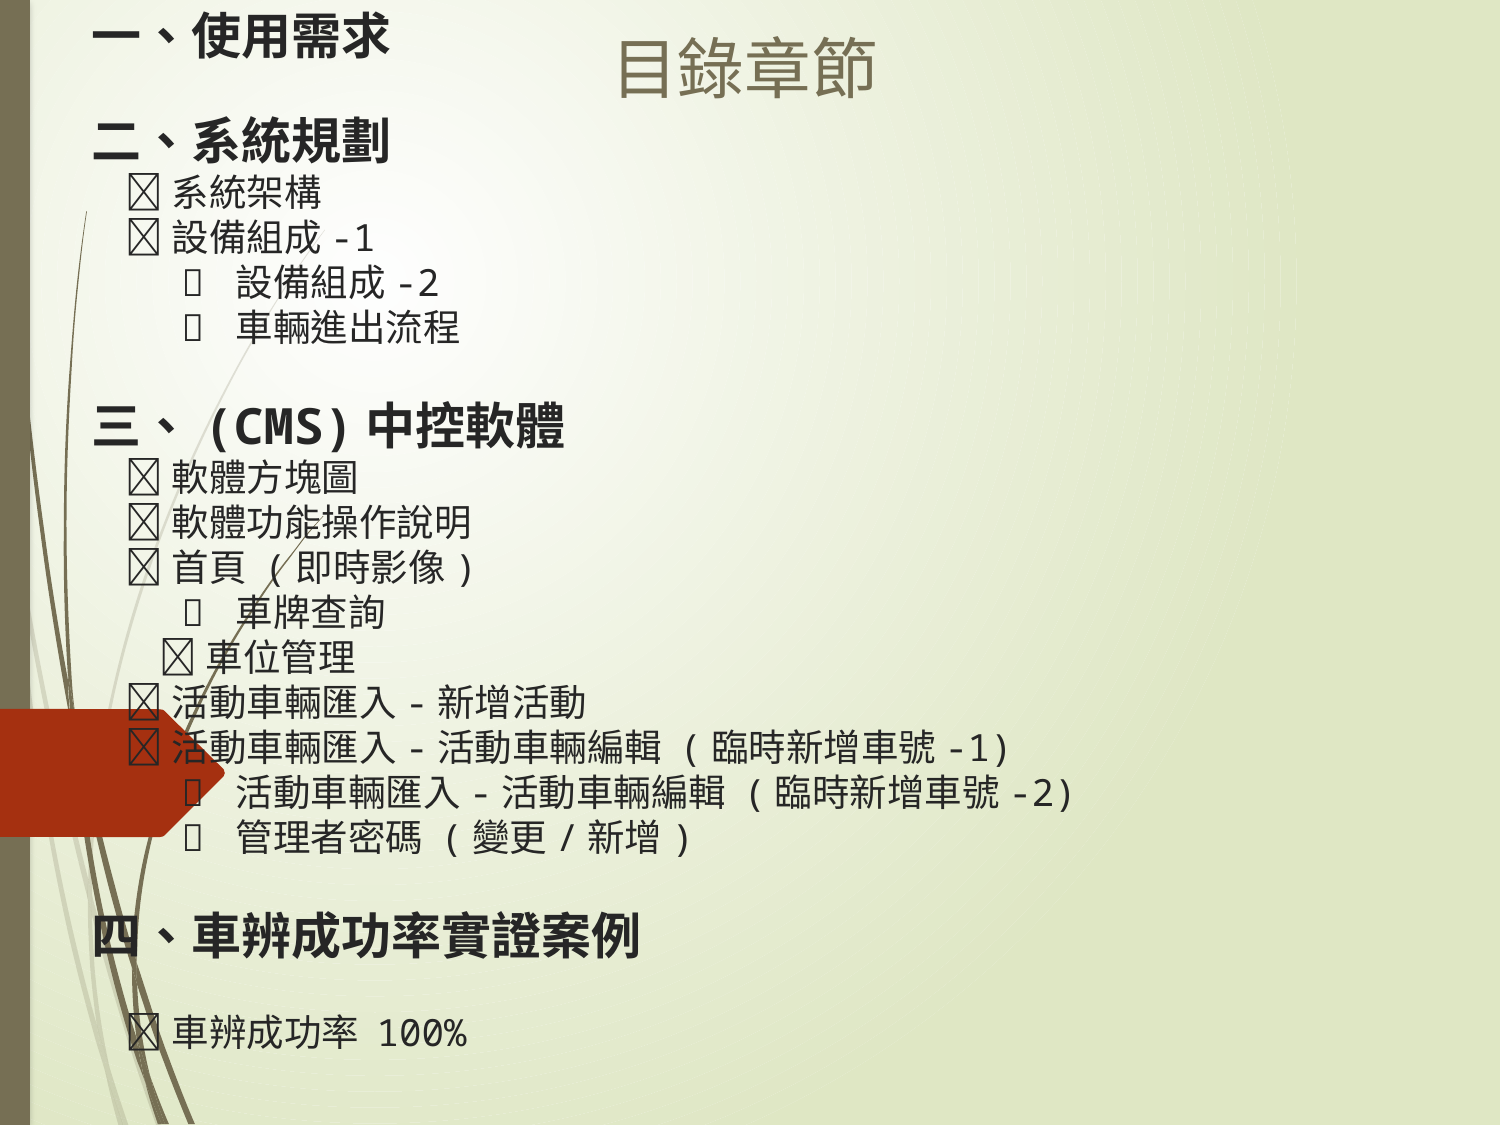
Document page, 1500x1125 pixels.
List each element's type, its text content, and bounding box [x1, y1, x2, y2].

text_box 目錄章節 [596, 19, 901, 114]
title 一、使用需求 二、系統規劃  系統架構  設備組成-1  設備組成-2  車輛進出流程 三、(CMS)中控軟體  軟體方塊圖  軟體功能操作說明  首頁 (即時影像)  車牌查詢  車位管理  活動車輛匯入-新增活動  活動車輛匯入-活動車輛編輯 (臨時新增車號-1)  活動車輛匯入-活動車輛編輯 (臨時新增車號-2)  管理者密碼 (變更/新增) 四、車辨成功率實證案例  車辨成功率 100% [76, 115, 1352, 1107]
